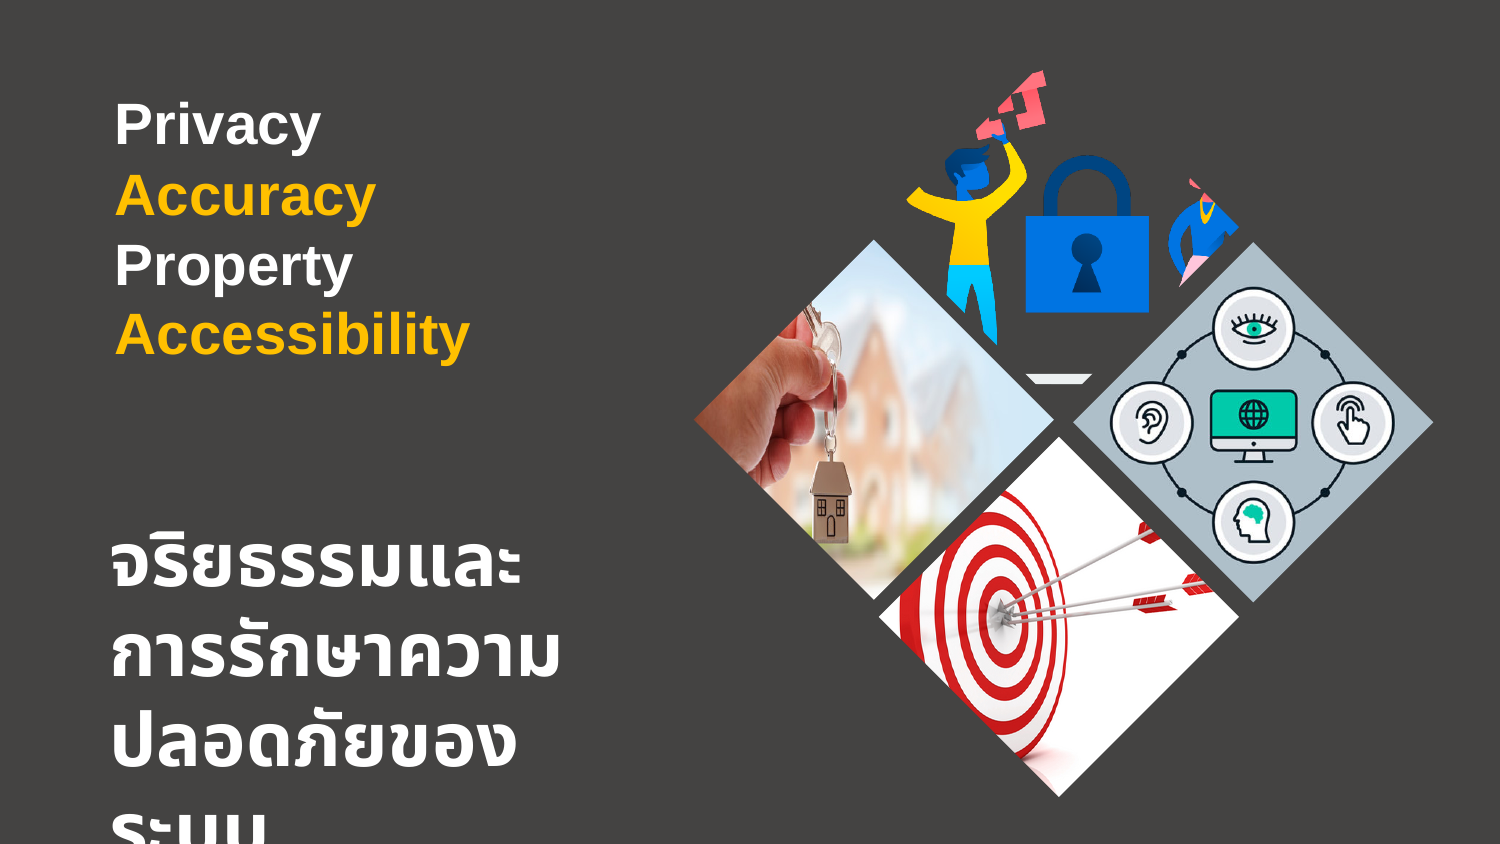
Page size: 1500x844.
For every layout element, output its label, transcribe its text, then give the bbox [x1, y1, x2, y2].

picture [693, 46, 1434, 798]
text_box Privacy Accuracy Property Accessibility [100, 79, 526, 374]
text_box จริยธรรมและการรักษาความปลอดภัยของระบบสารสนเทศ [94, 504, 608, 844]
